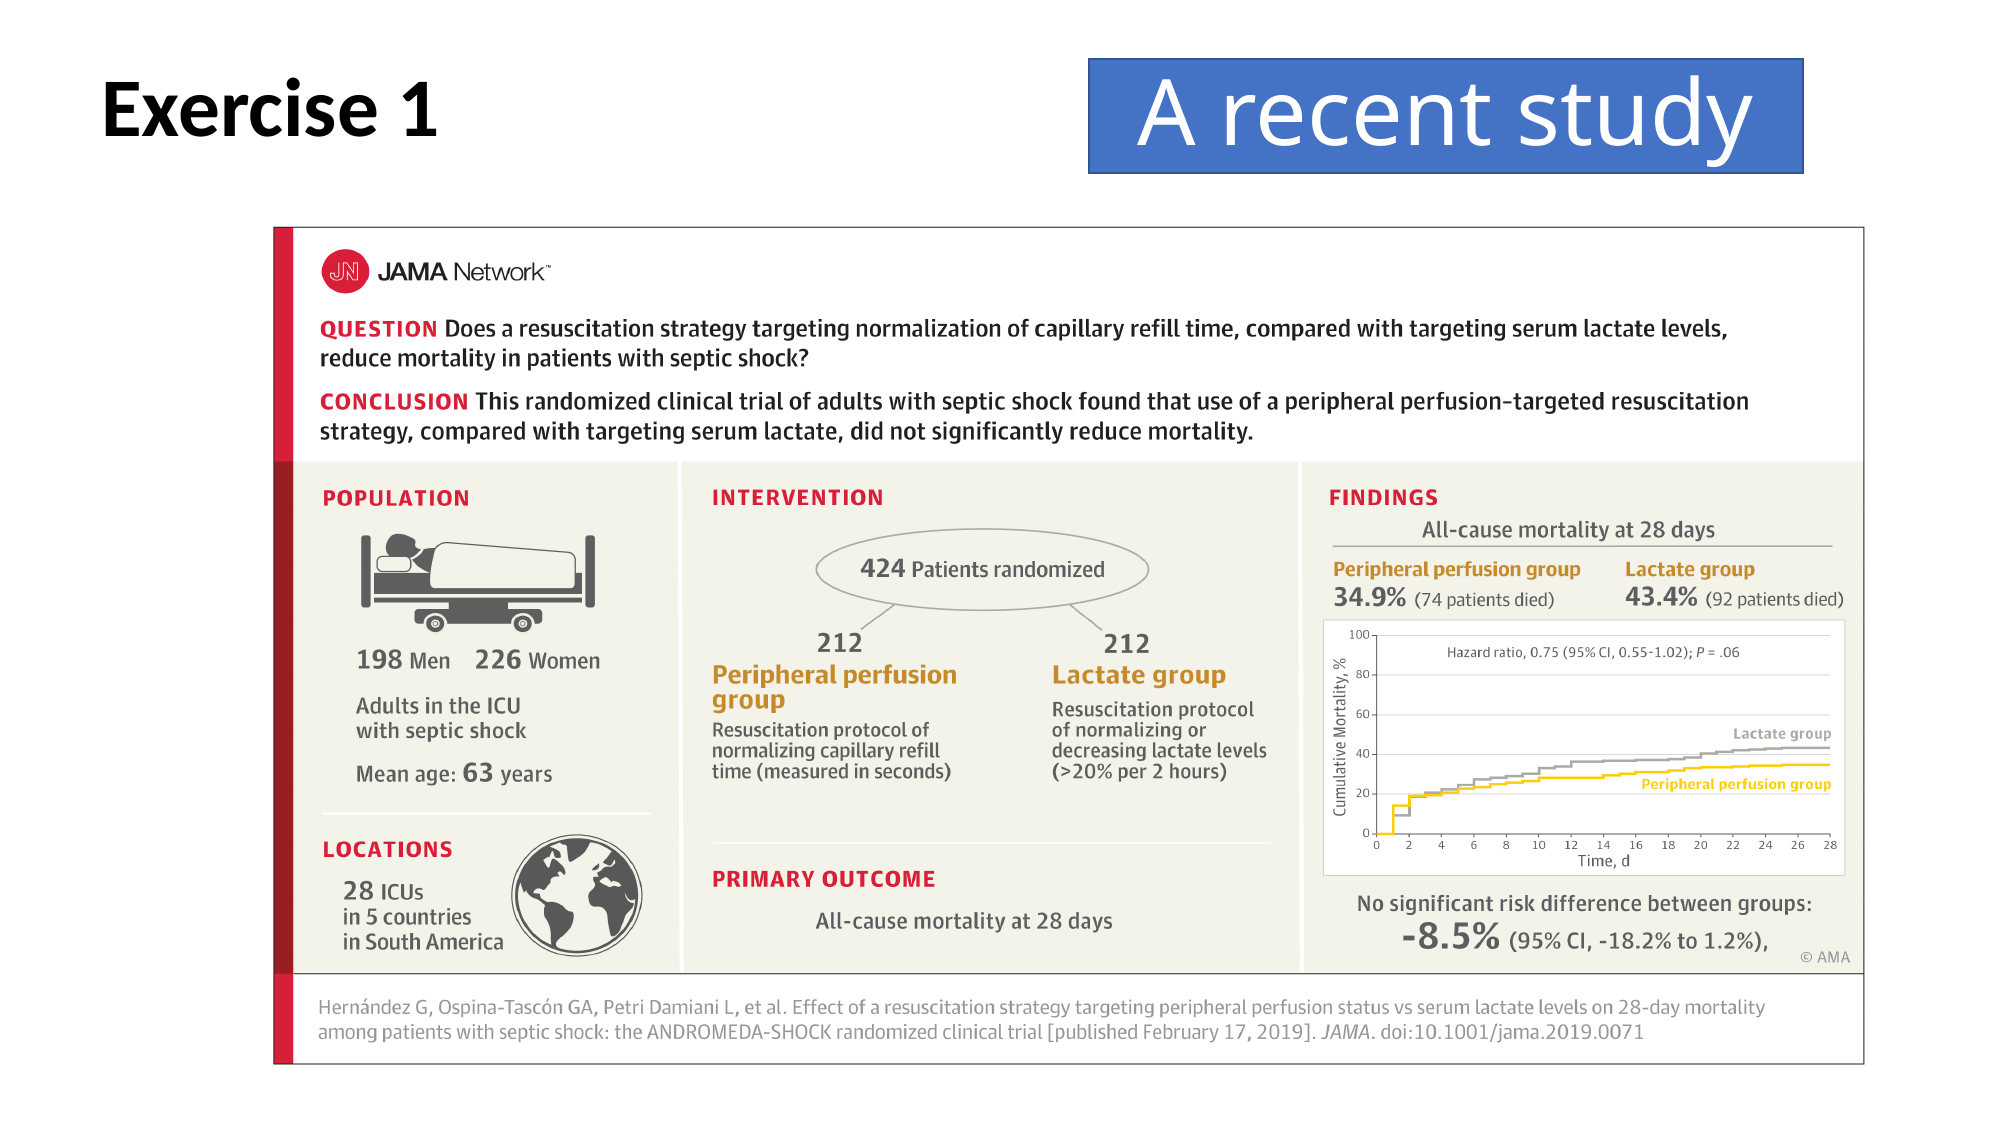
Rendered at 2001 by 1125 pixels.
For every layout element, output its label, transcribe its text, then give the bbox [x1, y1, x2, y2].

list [269, 224, 1868, 1067]
text_box Exercise 1 [86, 45, 599, 161]
title A recent study [1088, 58, 1804, 174]
